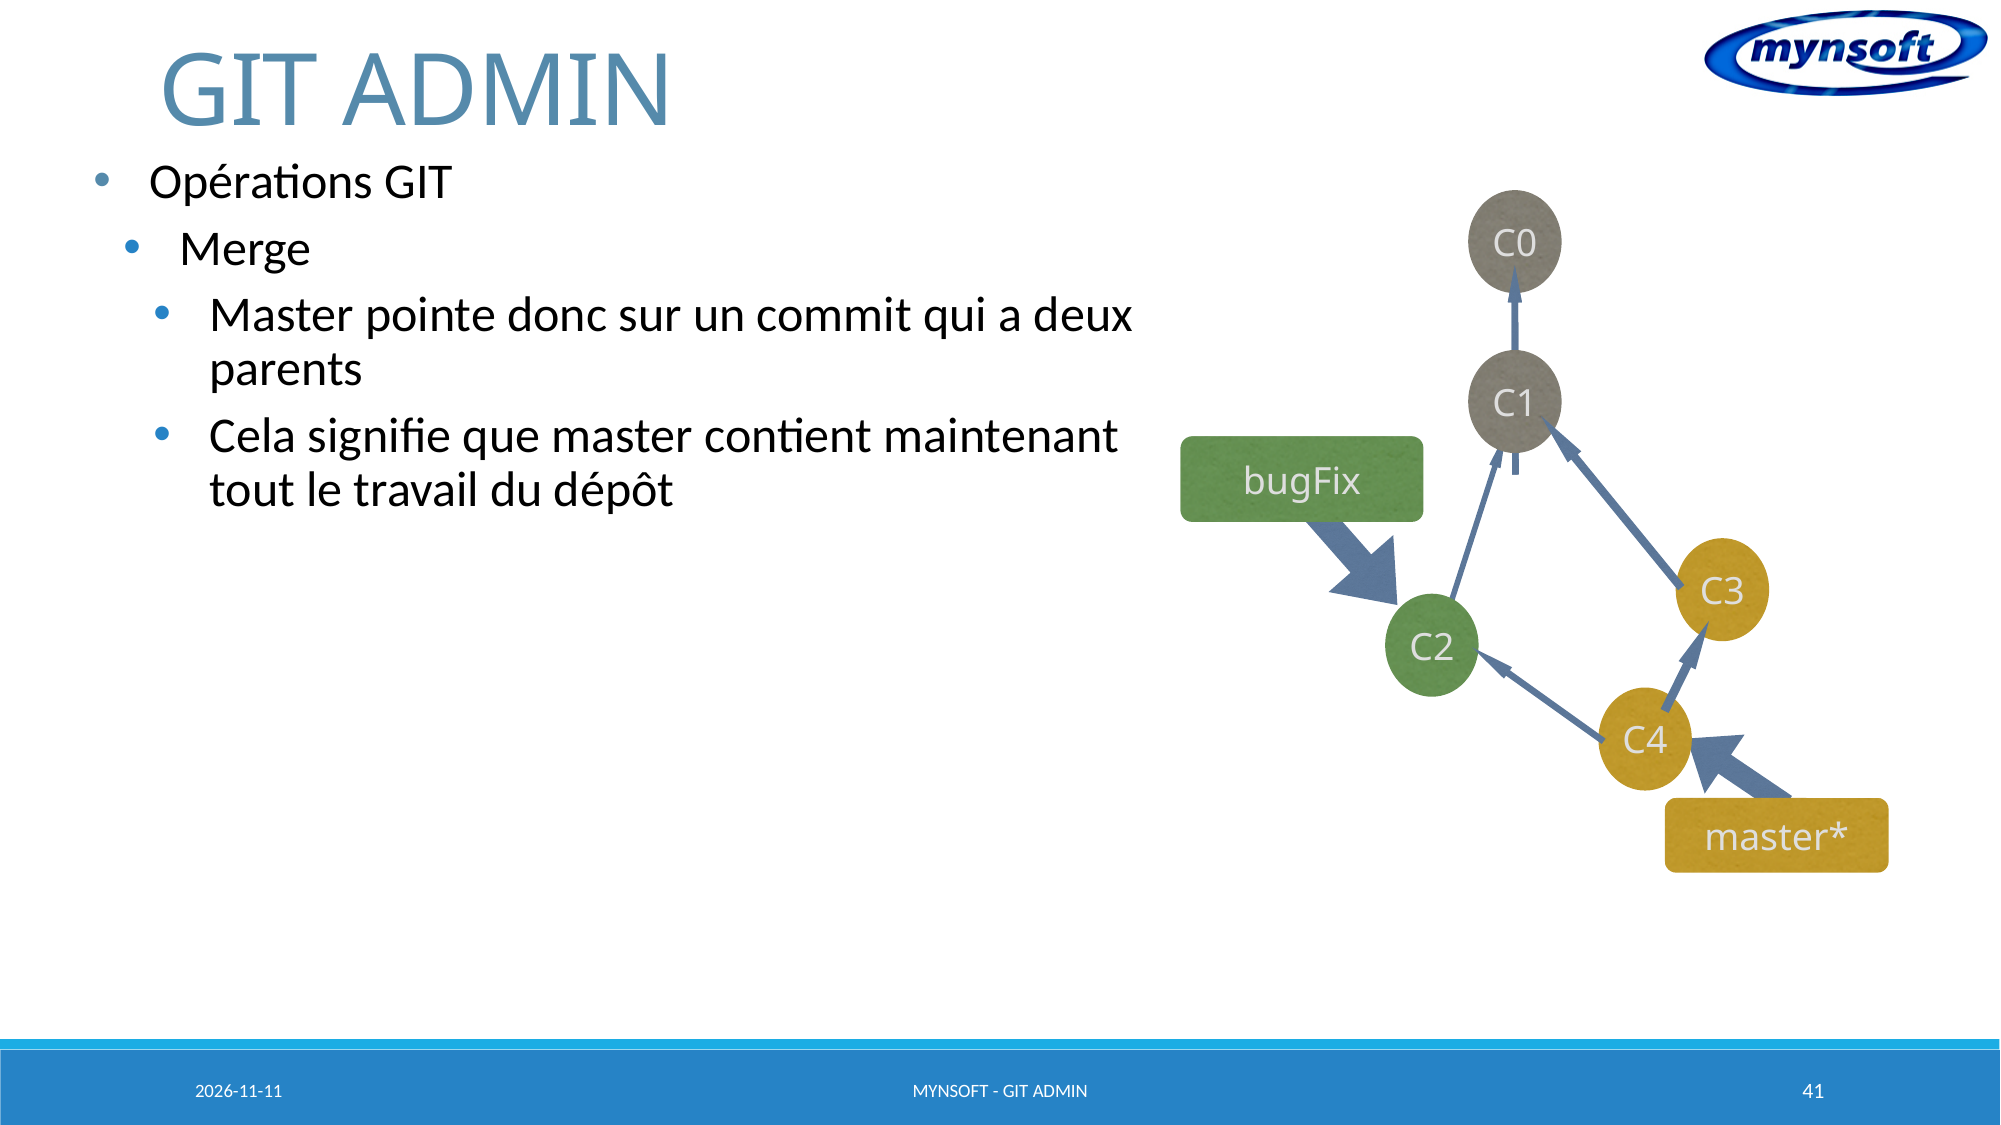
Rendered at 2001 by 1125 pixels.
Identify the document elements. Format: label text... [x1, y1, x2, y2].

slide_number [180, 1059, 586, 1120]
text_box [1180, 189, 1889, 874]
picture [1702, 8, 1990, 99]
slide_number 41 [1624, 1059, 1840, 1120]
list Opérations GIT Merge Master pointe donc sur un commit qui a deux parents Cela signifie que master contient maintenant tout le travail du dépôt [45, 148, 1155, 1018]
footer MYNSOFT - GIT ADMIN [604, 1059, 1396, 1120]
title GIT ADMIN [158, 42, 1841, 148]
